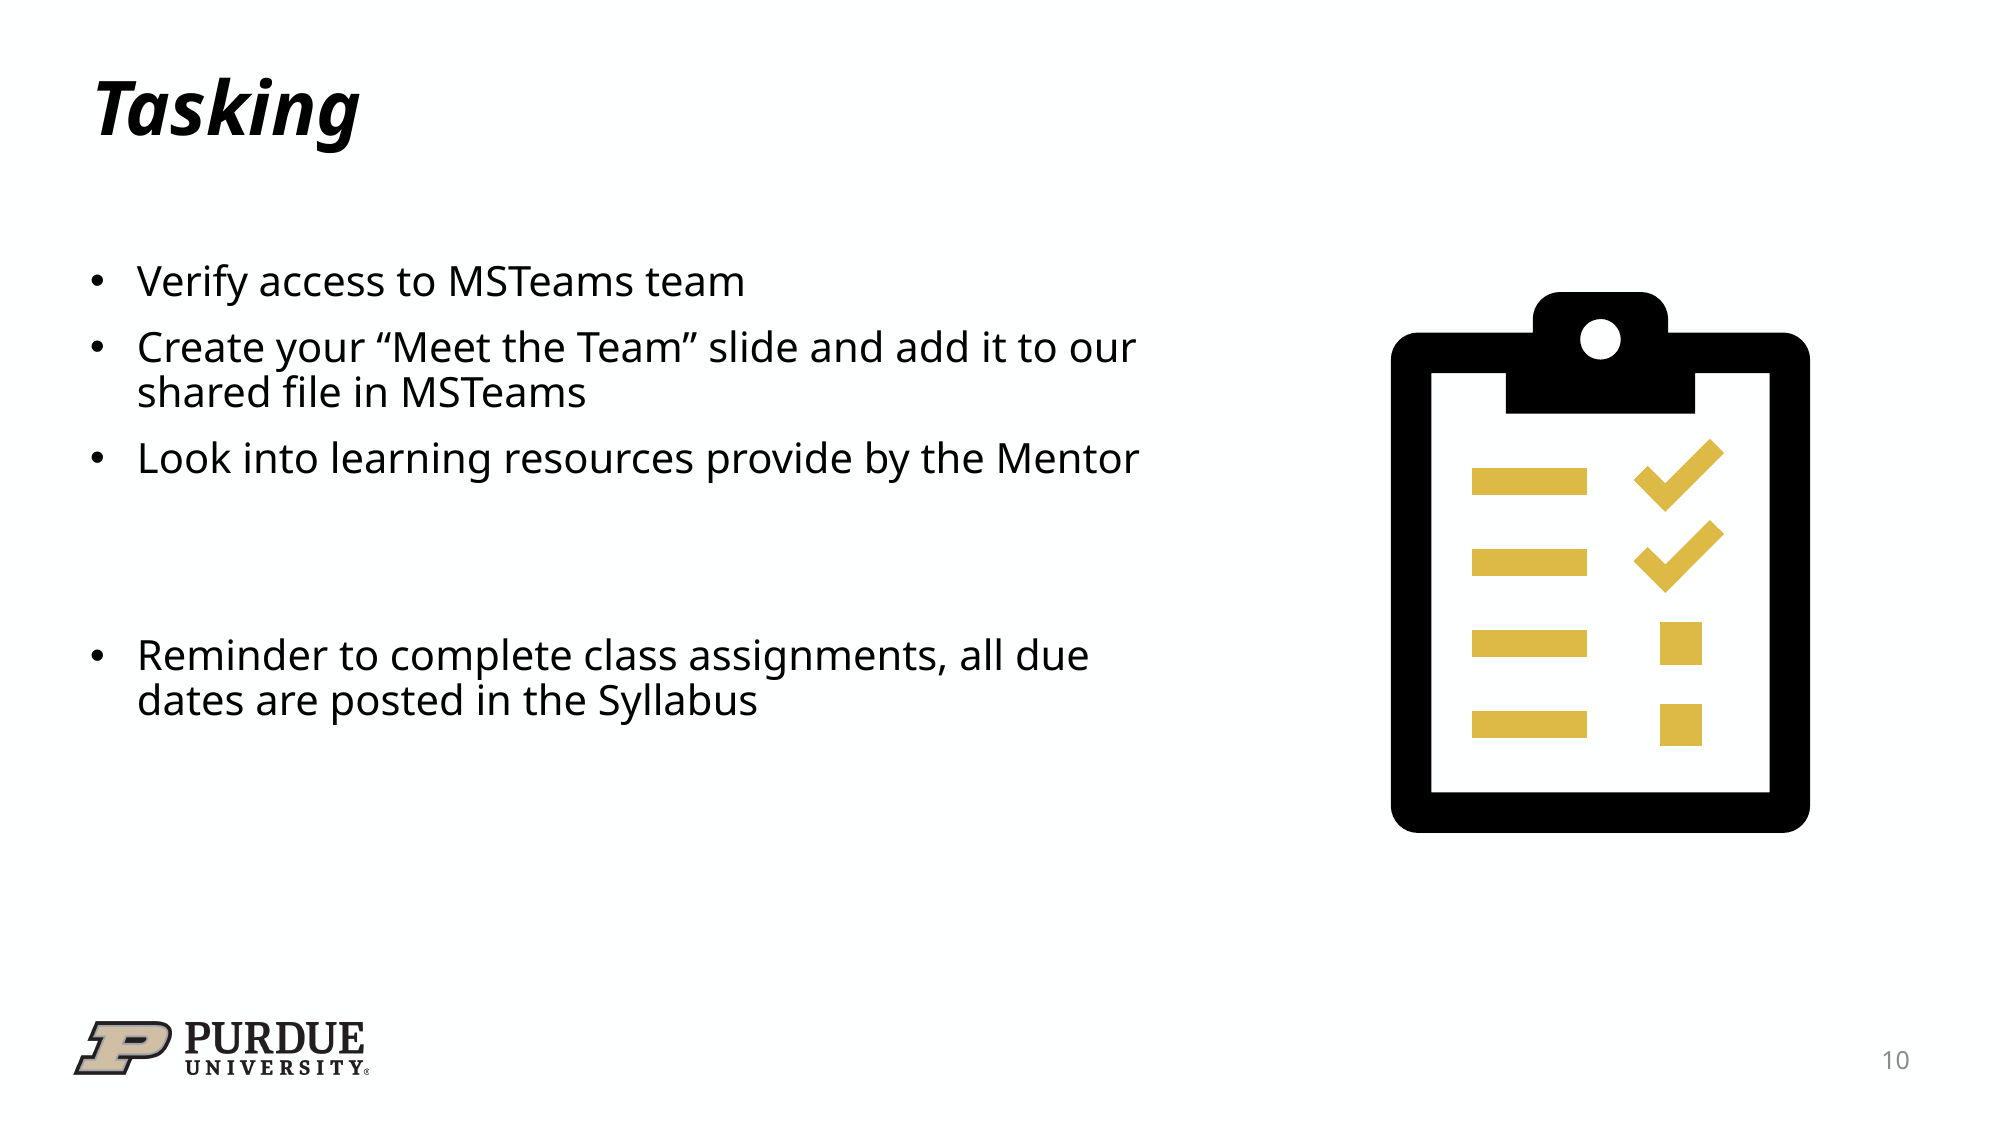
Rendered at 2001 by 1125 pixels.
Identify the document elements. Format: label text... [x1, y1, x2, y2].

text_box [1471, 548, 1587, 576]
text_box [1471, 711, 1587, 739]
text_box [1633, 438, 1725, 512]
text_box [1390, 292, 1811, 833]
text_box [1471, 467, 1587, 495]
title Tasking [76, 63, 1925, 160]
slide_number 10 [1744, 1031, 1925, 1092]
text_box [1659, 622, 1703, 665]
text_box [1633, 519, 1725, 593]
text_box [1471, 630, 1587, 658]
text_box [1659, 703, 1703, 746]
list Verify access to MSTeams team Create your “Meet the Team” slide and add it to our shared file in MSTeams Look into learning resources provide by the Mentor Reminder to complete class assignments, all due dates are posted in the Syllabus [75, 253, 1163, 984]
